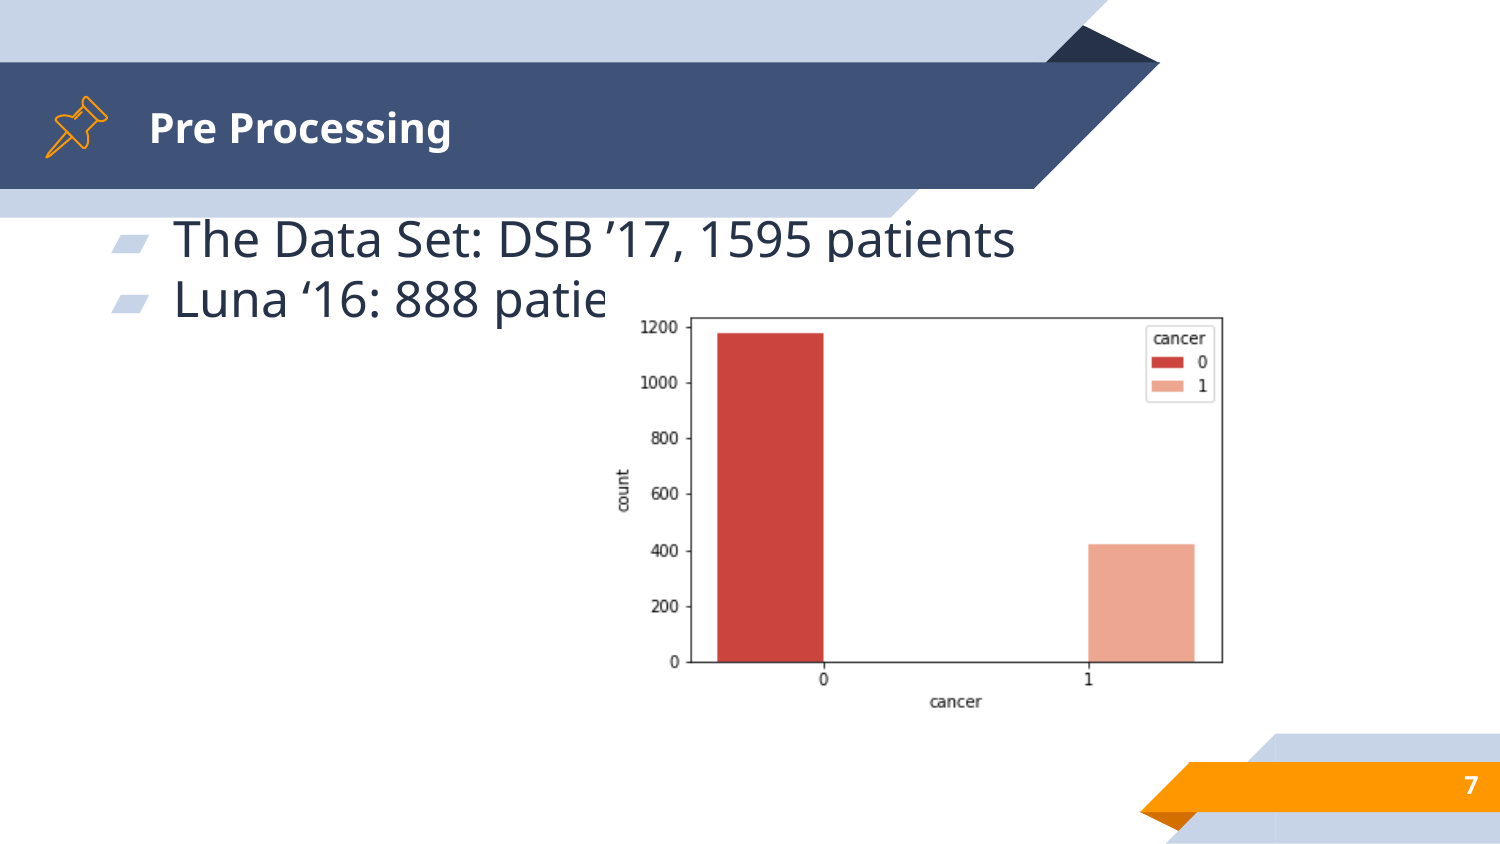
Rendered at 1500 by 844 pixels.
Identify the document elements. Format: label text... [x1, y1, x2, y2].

slide_number 7 [1249, 760, 1494, 813]
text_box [45, 96, 108, 158]
title Pre Processing [133, 64, 1035, 190]
list The Data Set: DSB ’17, 1595 patients Luna ‘16: 888 patients [83, 220, 1450, 736]
picture [604, 261, 1291, 720]
